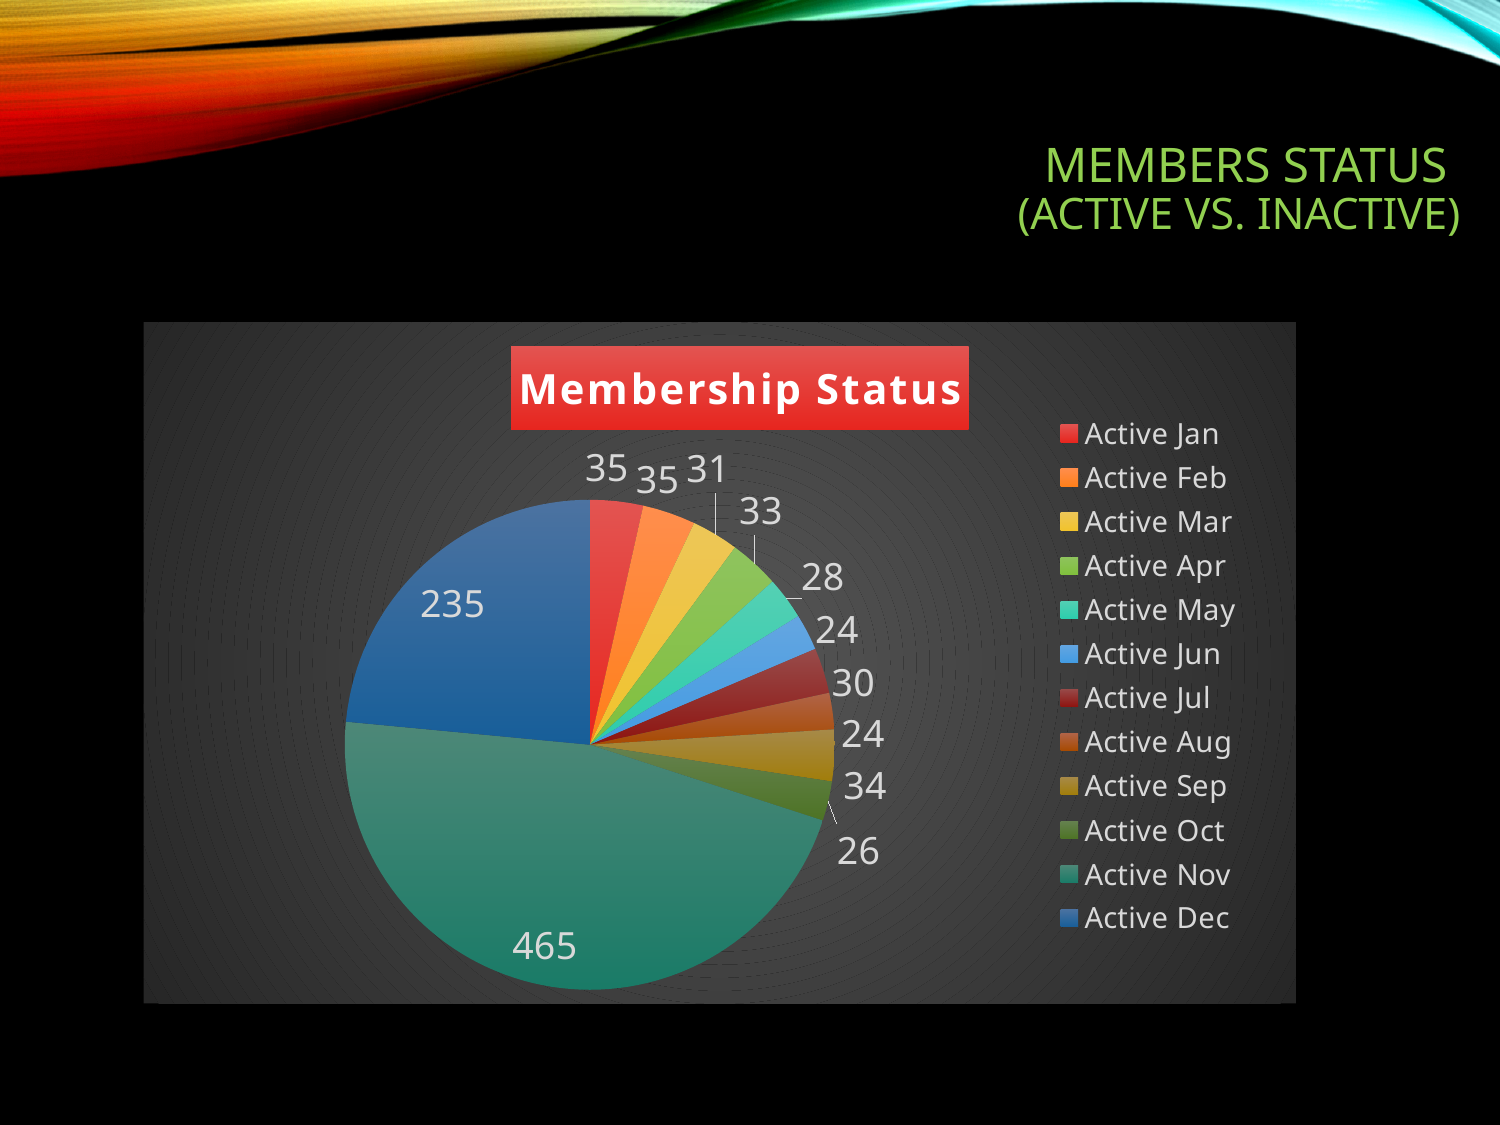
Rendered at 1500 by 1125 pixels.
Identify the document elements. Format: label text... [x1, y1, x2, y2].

picture [0, 0, 1500, 178]
chart [143, 321, 1297, 1004]
title Members Status (Active vs. inactive) [428, 86, 1476, 299]
